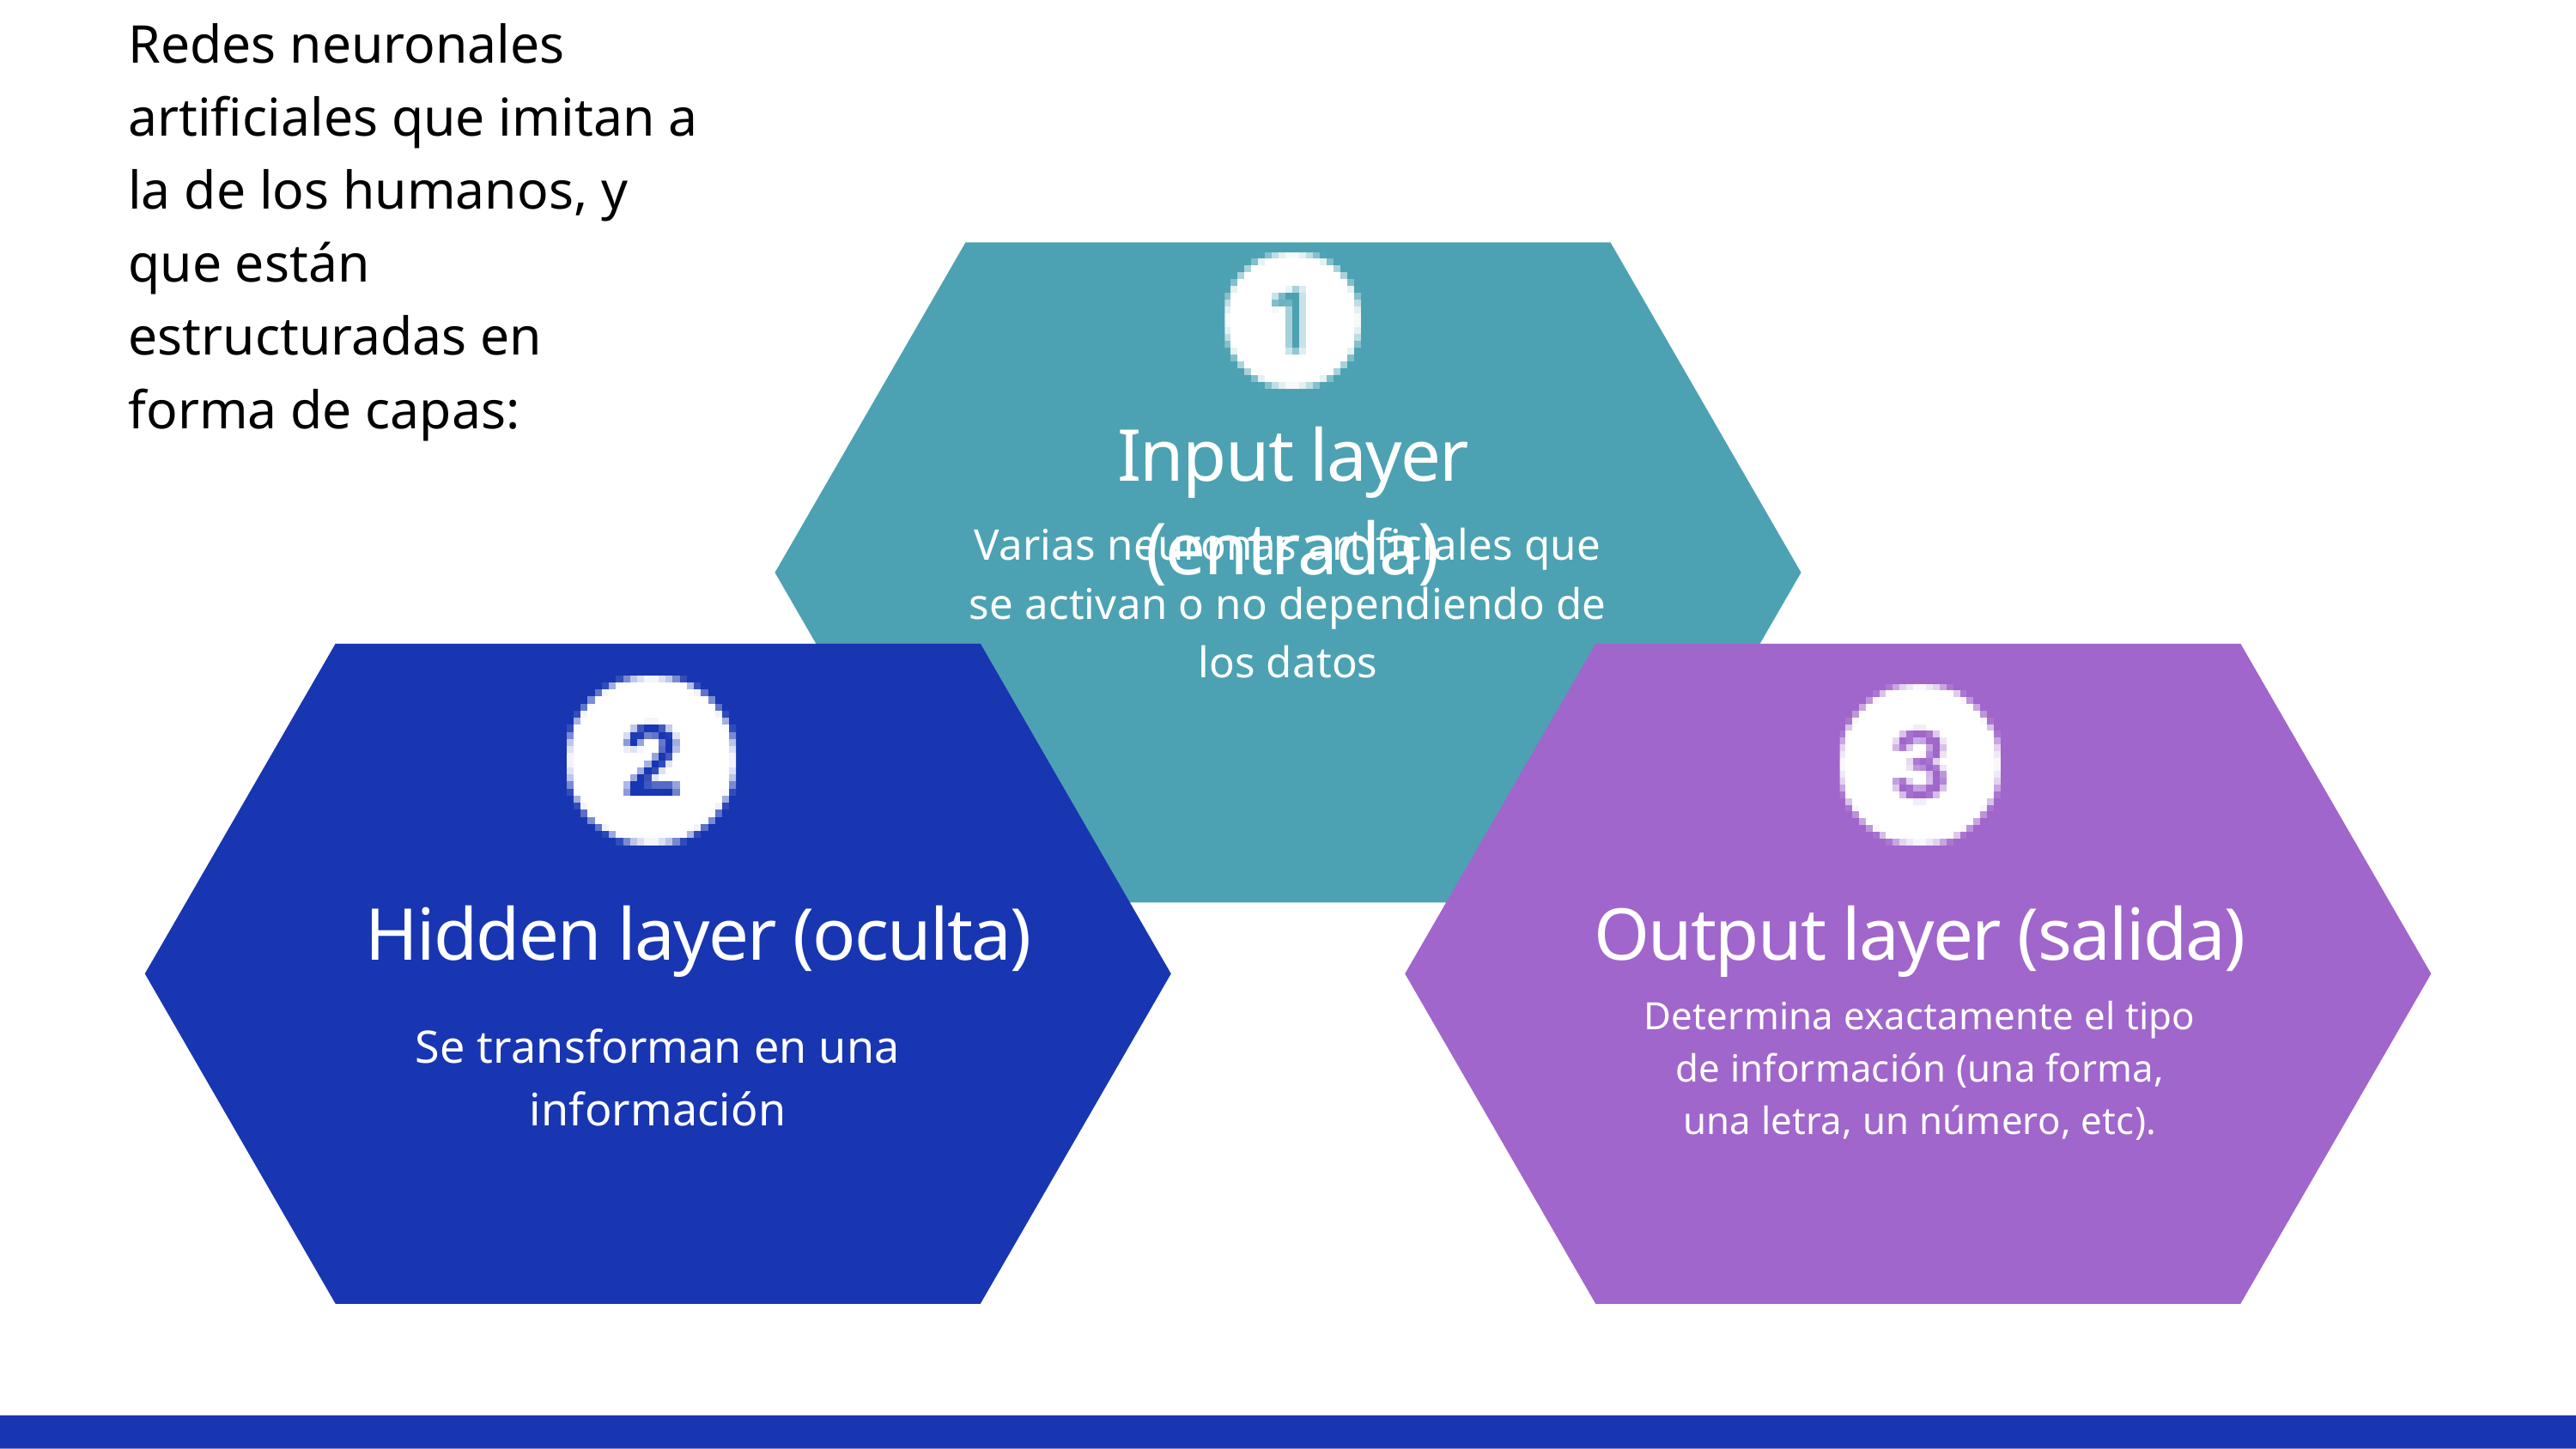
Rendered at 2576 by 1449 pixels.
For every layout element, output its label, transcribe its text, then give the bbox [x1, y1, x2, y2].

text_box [144, 643, 1171, 1304]
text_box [1404, 643, 2432, 1304]
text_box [775, 242, 1801, 903]
text_box [0, 1415, 2576, 1449]
text_box Redes neuronales artificiales que imitan a la de los humanos, y que están estructuradas en forma de capas: [128, 0, 699, 440]
